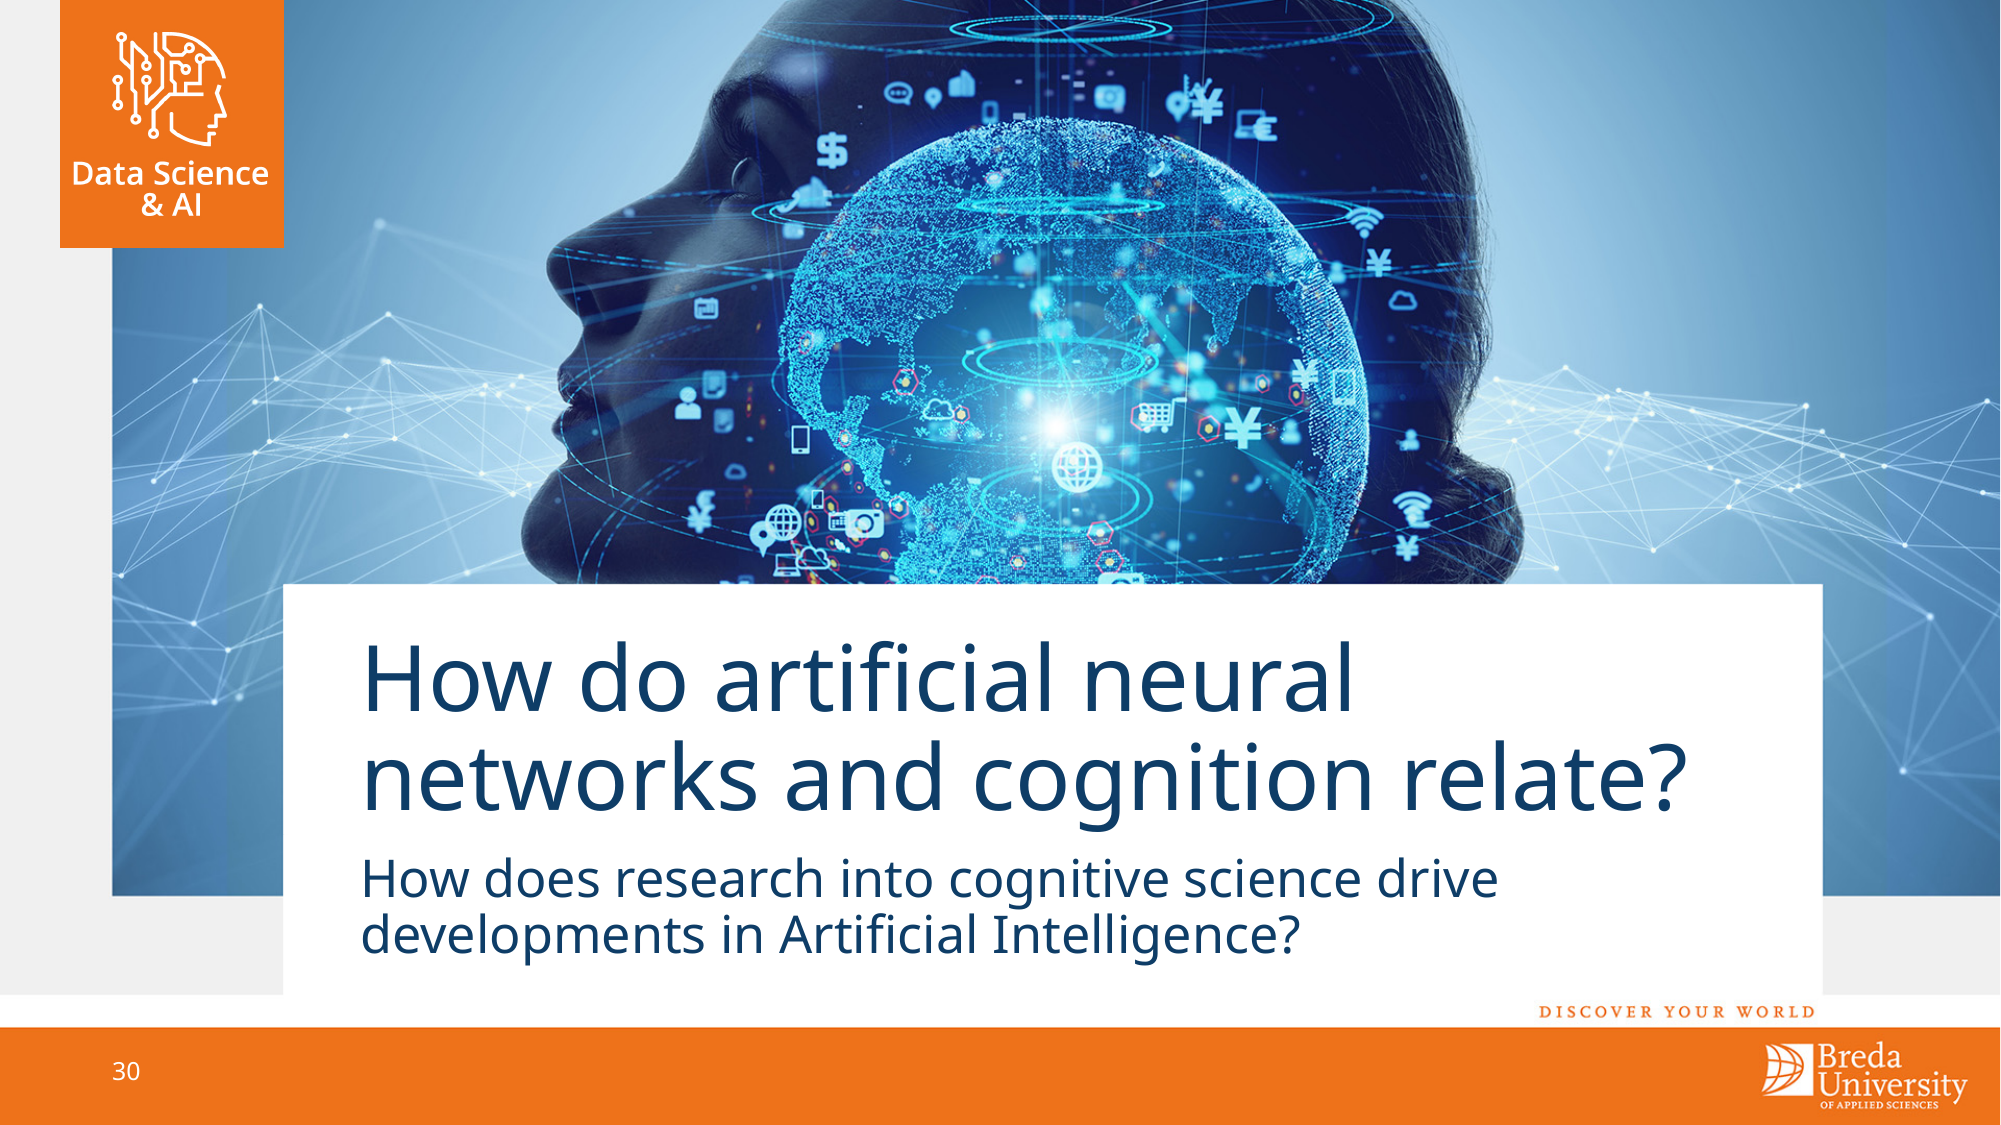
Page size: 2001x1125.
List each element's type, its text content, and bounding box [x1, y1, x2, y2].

list How does research into cognitive science drive developments in Artificial Intelligence? [283, 835, 1821, 996]
slide_number 30 [97, 1042, 198, 1103]
picture [0, 0, 2001, 1125]
title How do artificial neural networks and cognition relate? [283, 584, 1821, 835]
